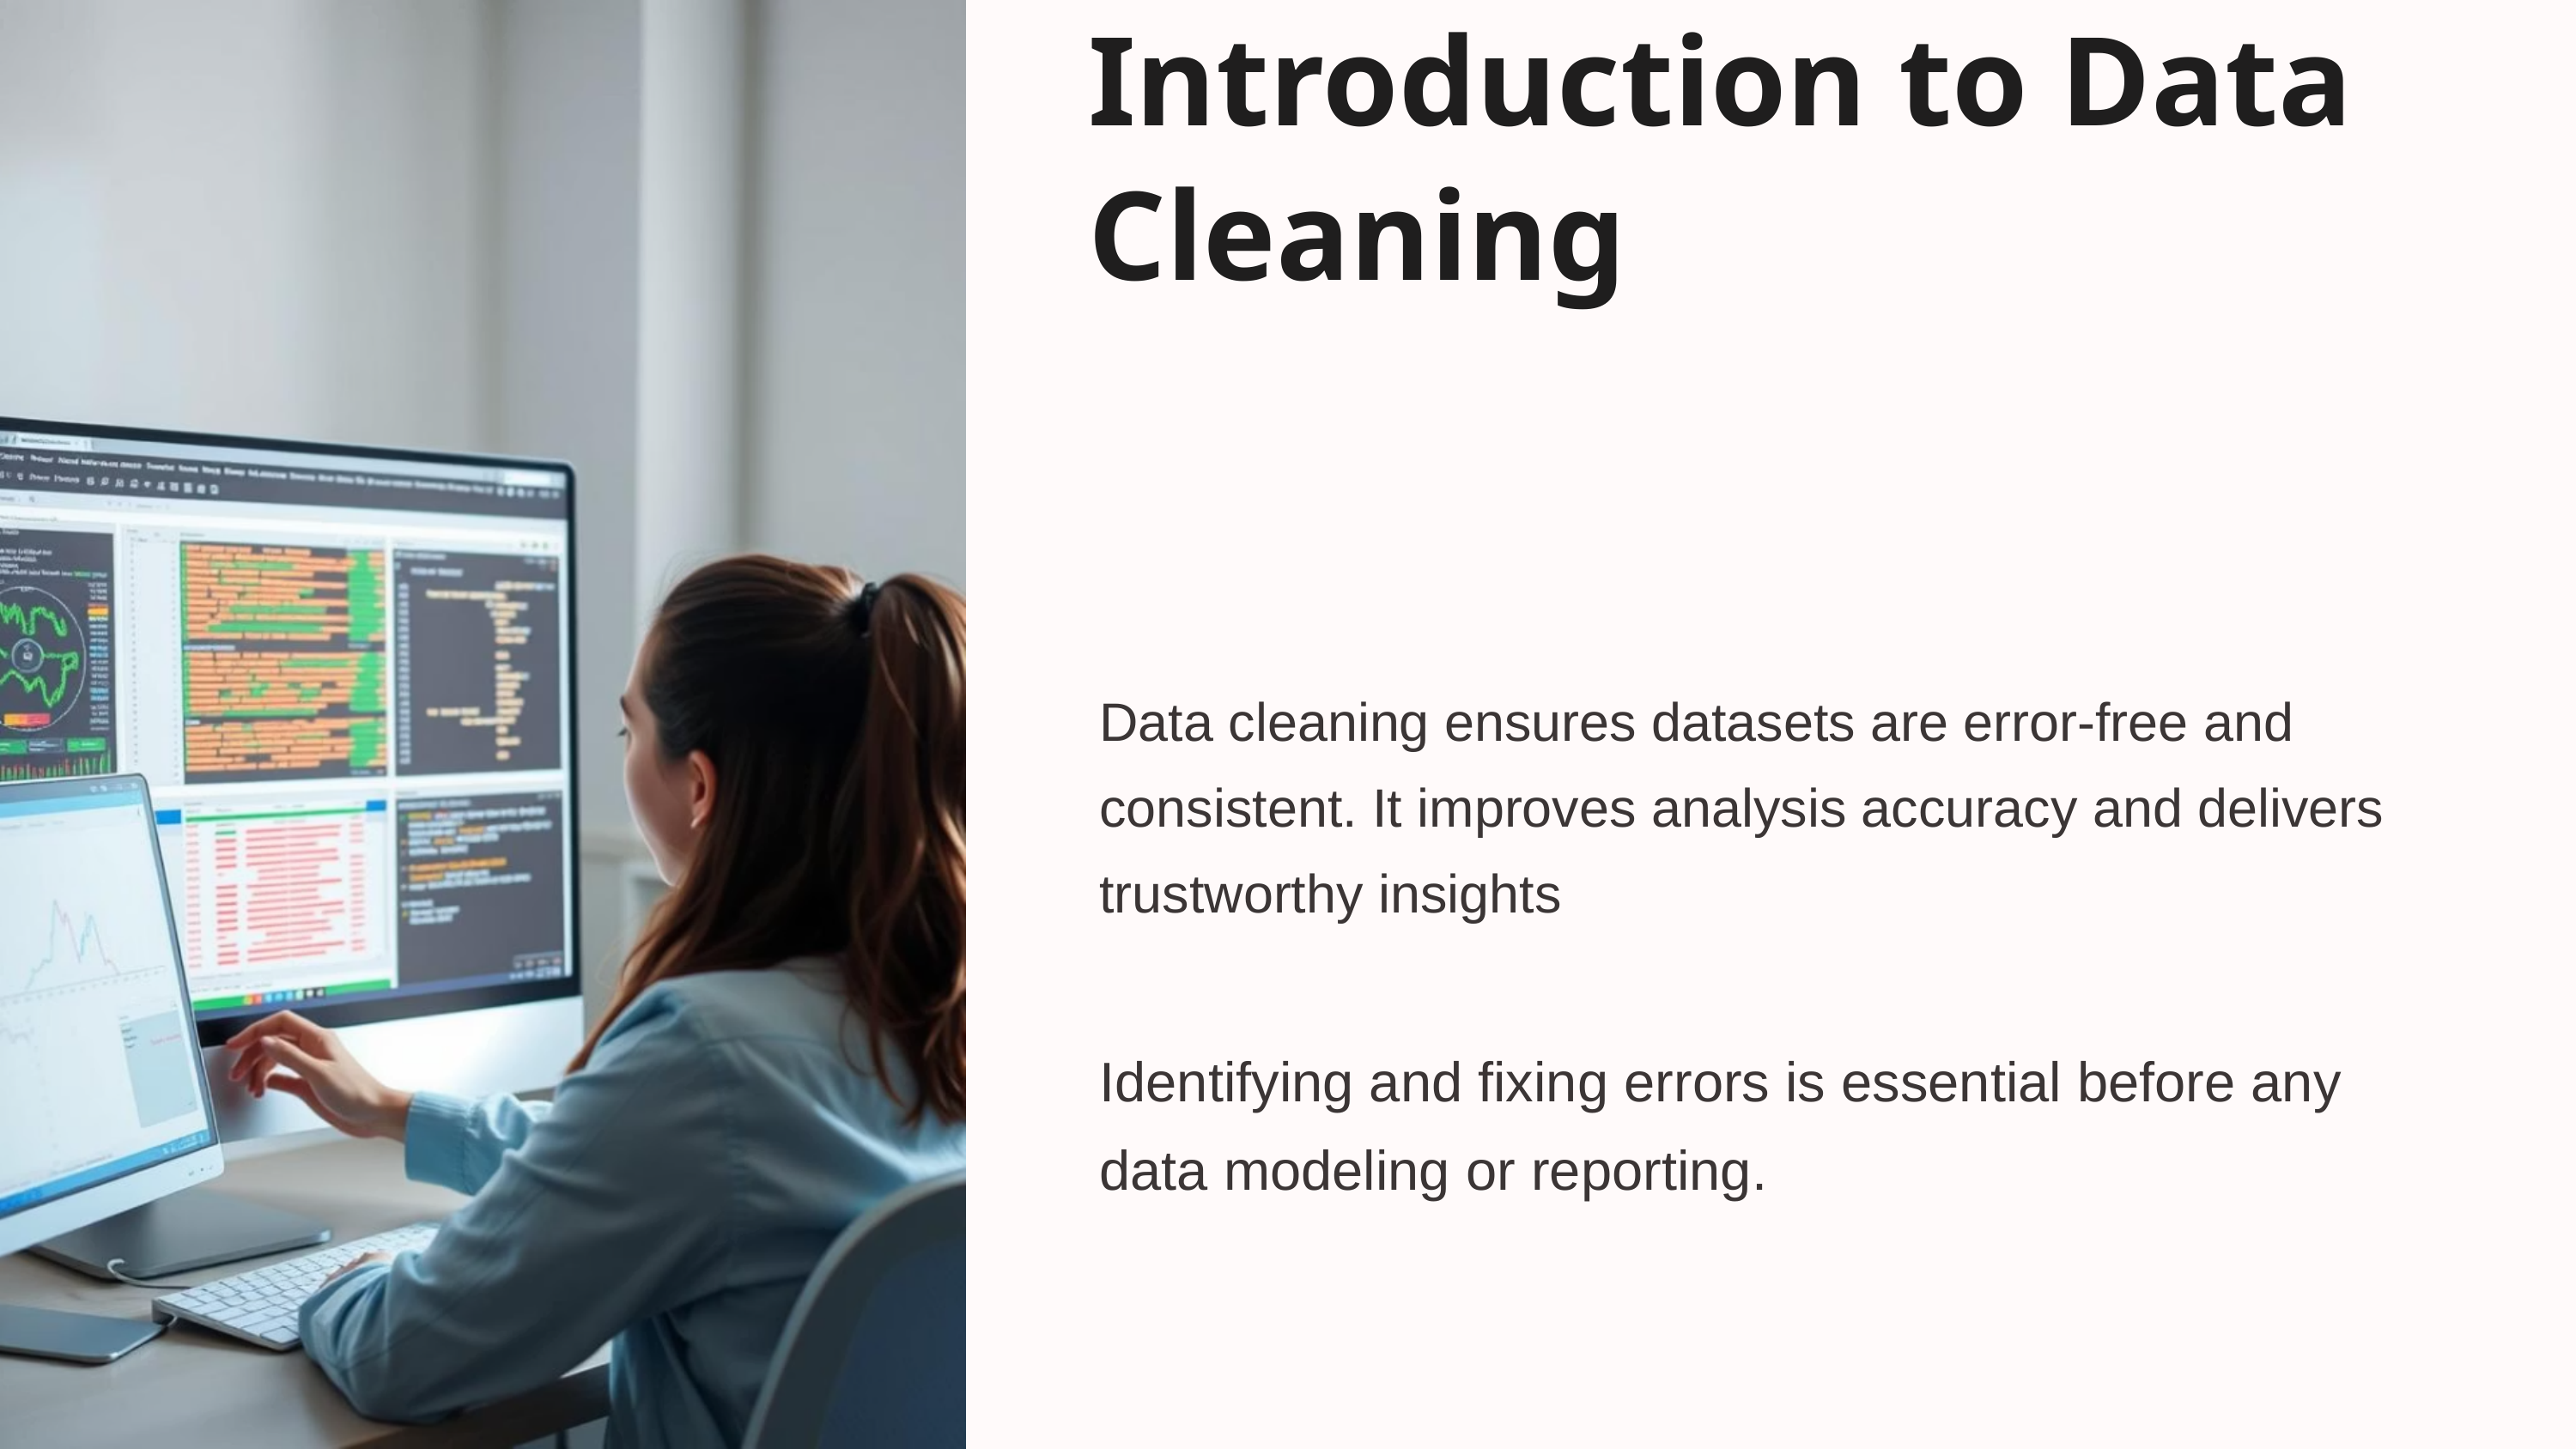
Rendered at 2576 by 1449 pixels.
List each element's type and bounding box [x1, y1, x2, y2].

text_box [1099, 1038, 2443, 1217]
text_box [1099, 679, 2443, 939]
text_box [1087, 0, 2432, 417]
text_box [0, 0, 2576, 1449]
